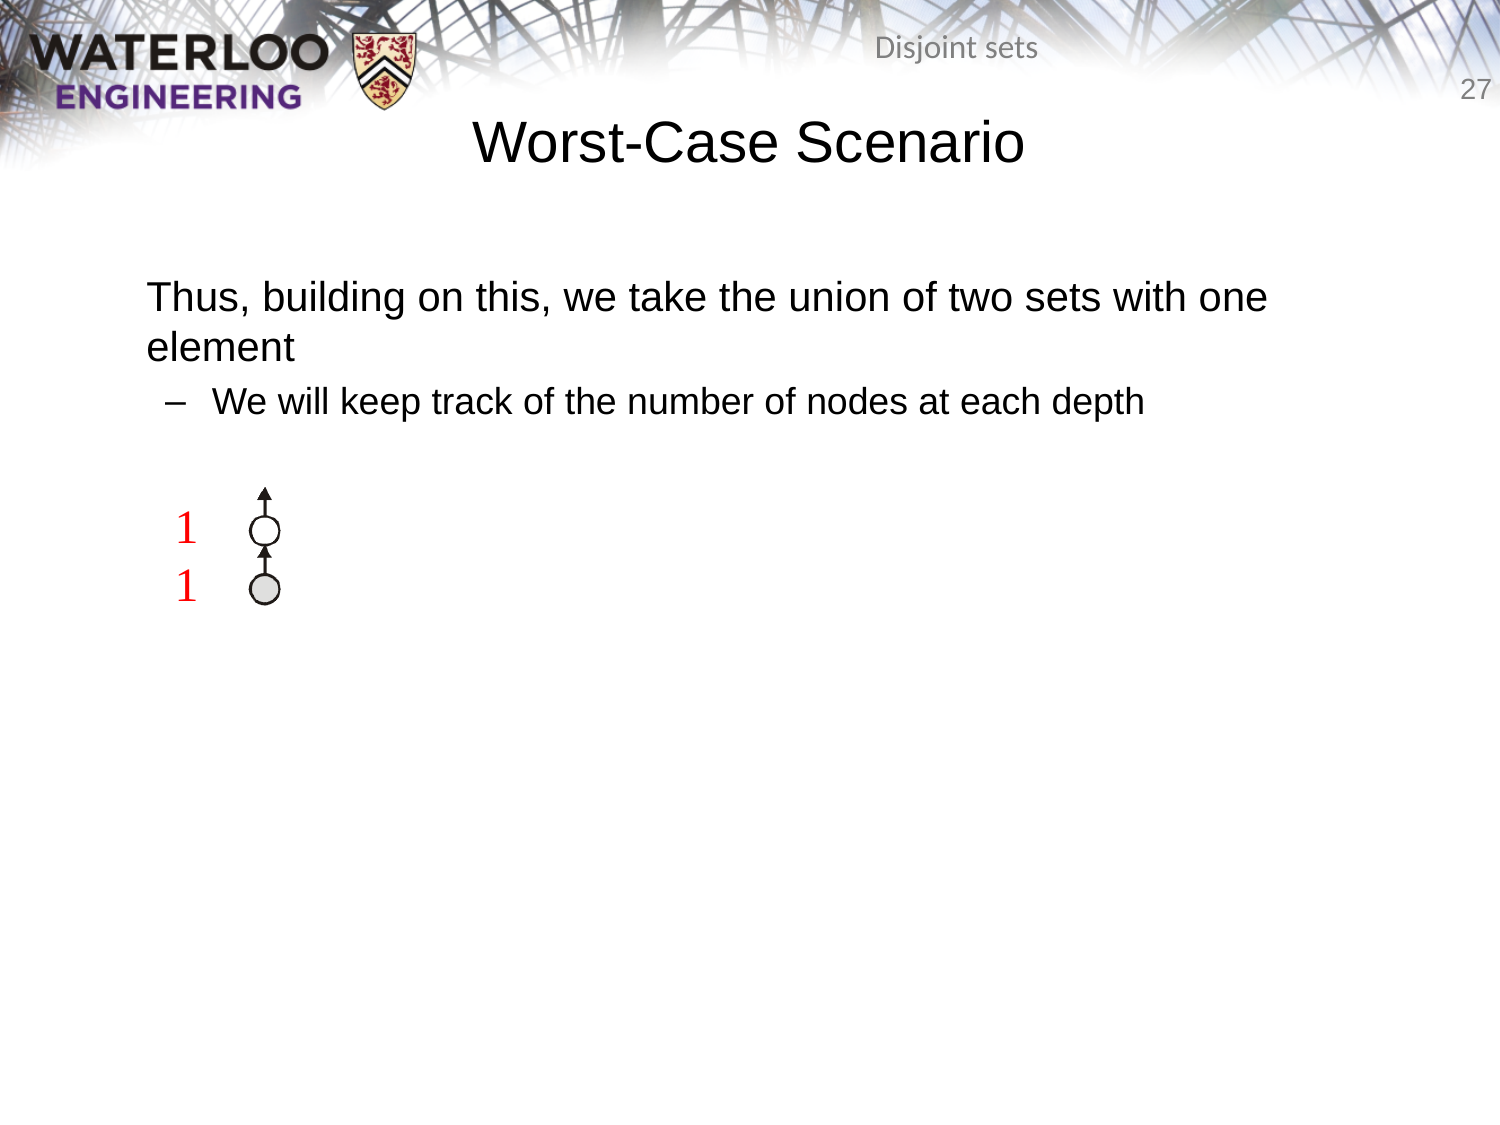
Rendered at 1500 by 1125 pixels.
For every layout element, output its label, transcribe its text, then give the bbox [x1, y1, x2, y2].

list Thus, building on this, we take the union of two sets with one element We will keep track of the number of nodes at each depth [74, 262, 1426, 1006]
title Worst-Case Scenario [74, 44, 1426, 233]
text_box 1 1 [135, 488, 214, 619]
picture [0, 0, 1500, 1125]
